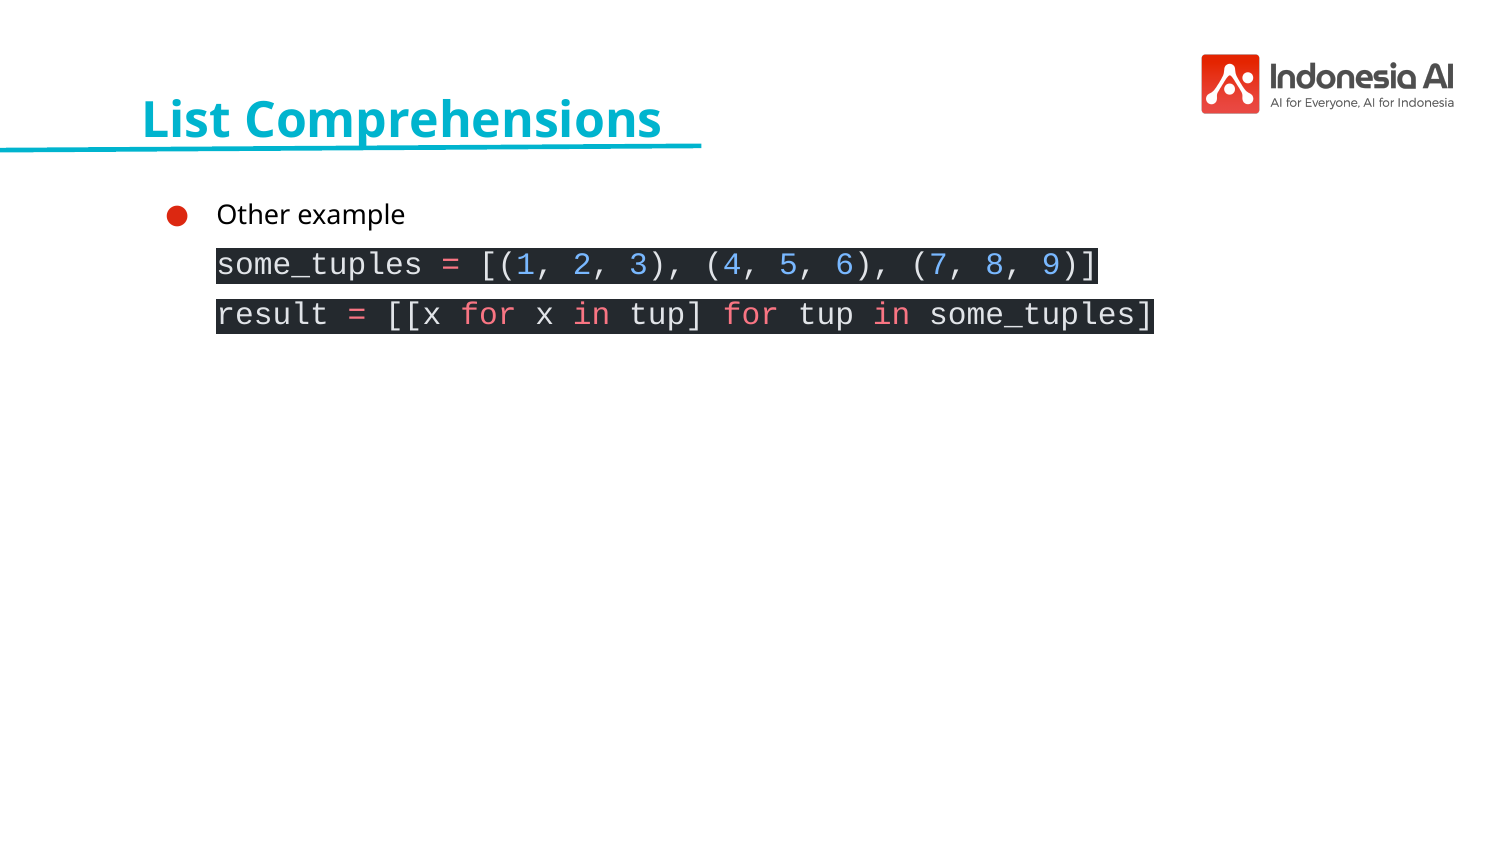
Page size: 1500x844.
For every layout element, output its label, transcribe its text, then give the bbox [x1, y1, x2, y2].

picture [1190, 44, 1465, 124]
text_box List Comprehensions [126, 72, 898, 163]
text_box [0, 145, 702, 151]
text_box Other example some_tuples = [(1, 2, 3), (4, 5, 6), (7, 8, 9)] result = [[x for x in tup] for tup in some_tuples] [126, 171, 1500, 346]
